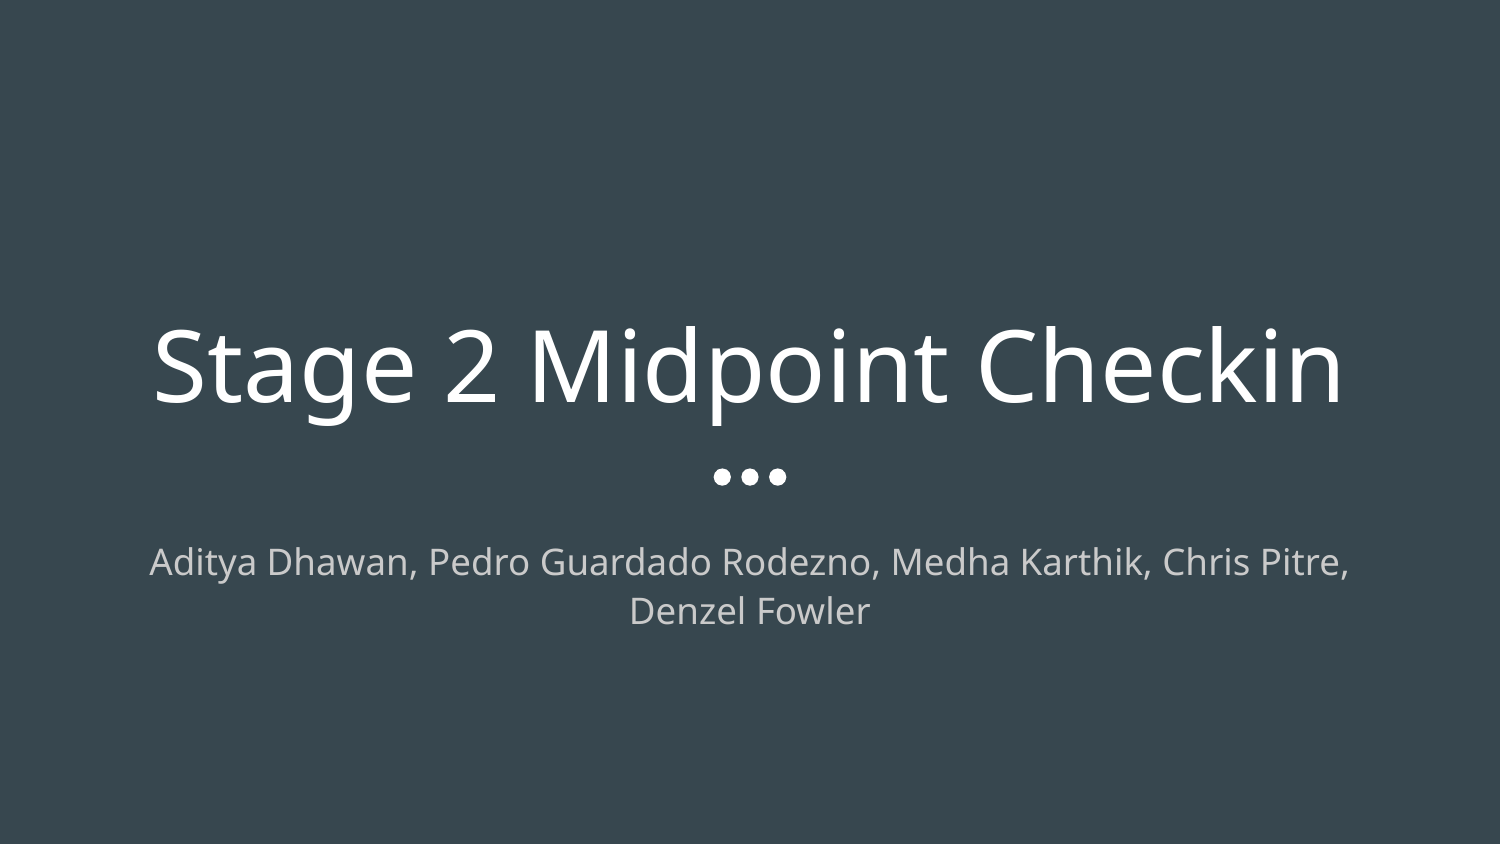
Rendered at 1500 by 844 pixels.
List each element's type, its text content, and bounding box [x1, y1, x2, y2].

subtitle Aditya Dhawan, Pedro Guardado Rodezno, Medha Karthik, Chris Pitre, Denzel Fowler [110, 520, 1390, 651]
title Stage 2 Midpoint Checkin [110, 162, 1390, 447]
